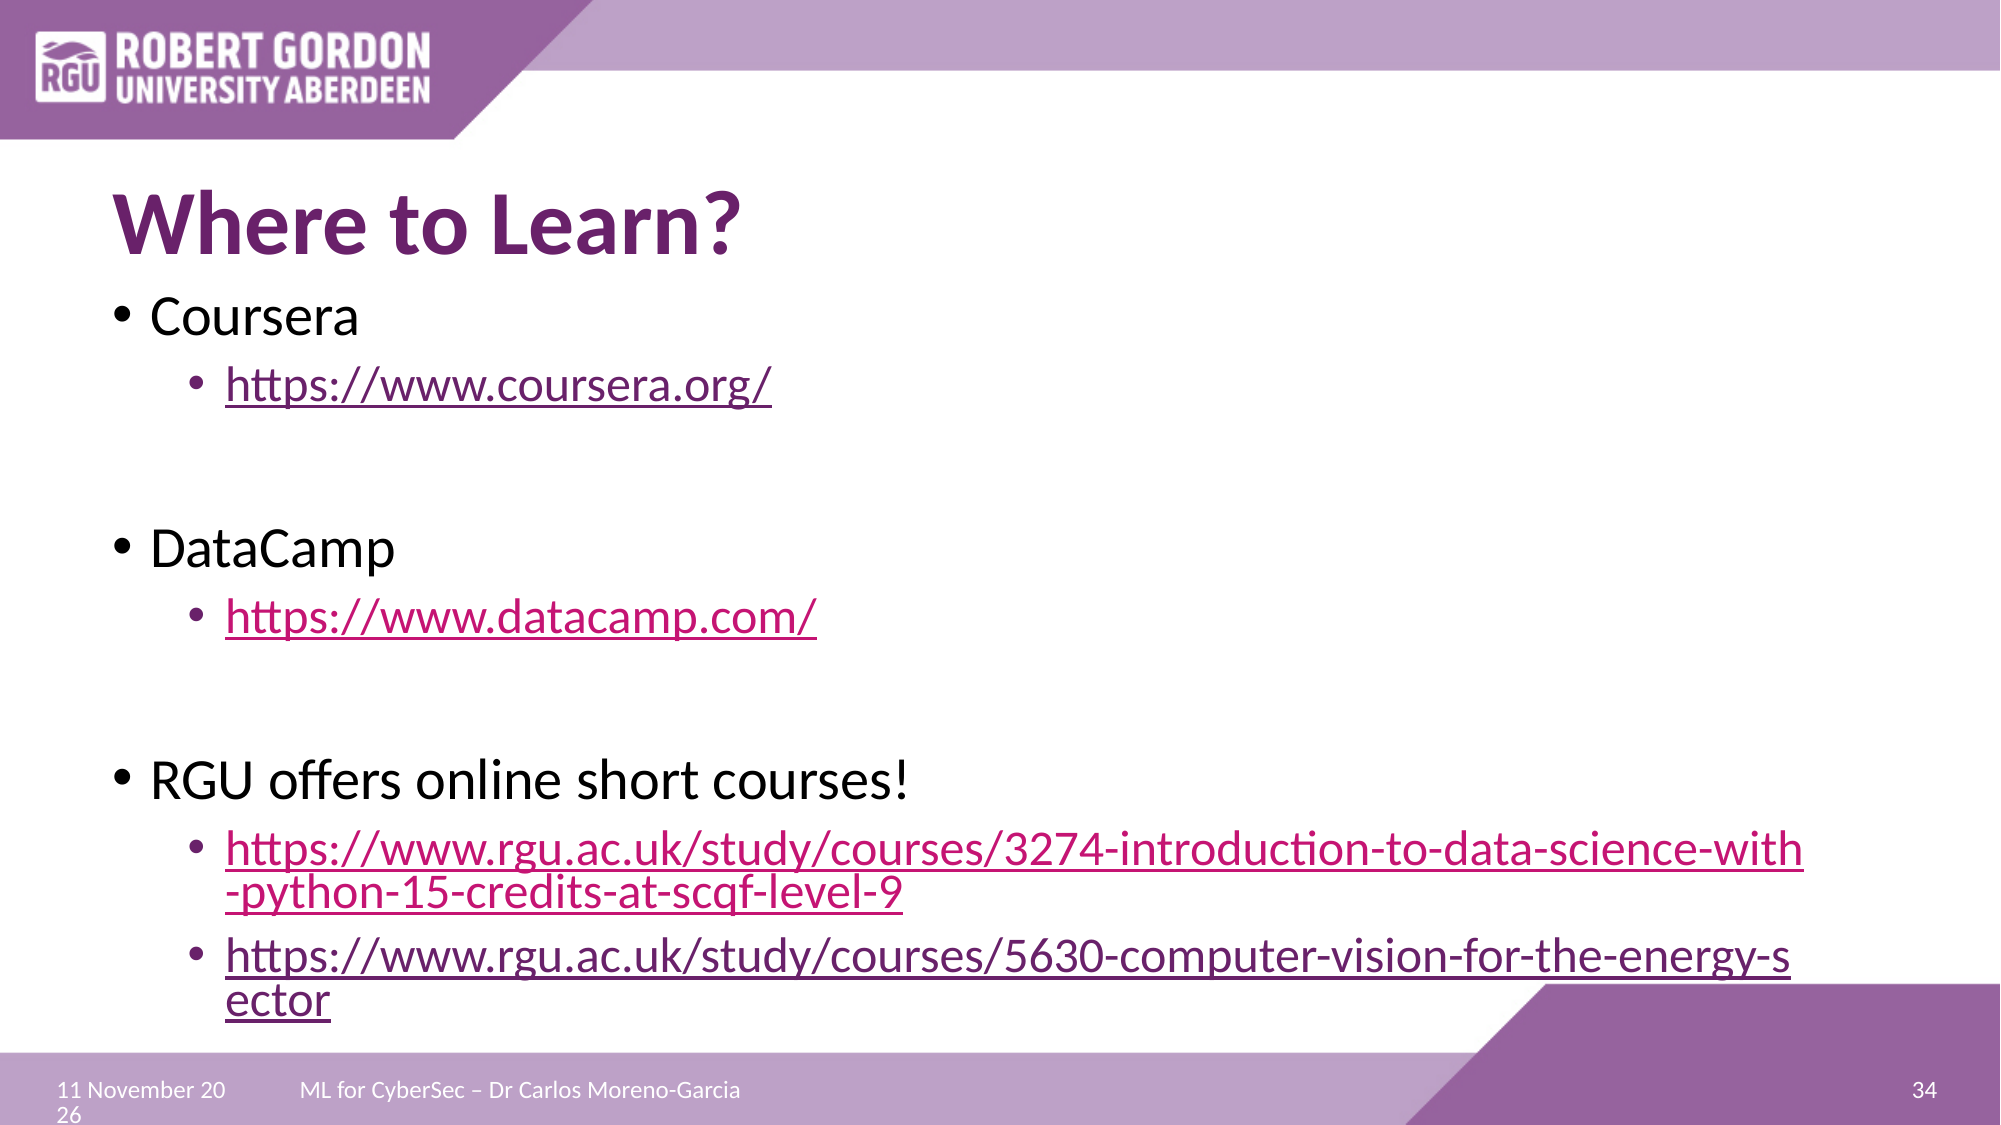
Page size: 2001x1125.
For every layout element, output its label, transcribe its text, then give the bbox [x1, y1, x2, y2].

slide_number 34 [1731, 1058, 1953, 1119]
list Coursera https://www.coursera.org/ DataCamp https://www.datacamp.com/ RGU offers online short courses! https://www.rgu.ac.uk/study/courses/3274-introduction-to-data-science-with-python-15-credits-at-scqf-level-9 https://www.rgu.ac.uk/study/courses/5630-computer-vision-for-the-energy-sector [97, 277, 1823, 944]
title Where to Learn? [97, 168, 1823, 277]
picture [0, 0, 2000, 1125]
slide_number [41, 1058, 250, 1119]
footer ML for CyberSec – Dr Carlos Moreno-Garcia [284, 1058, 1463, 1119]
